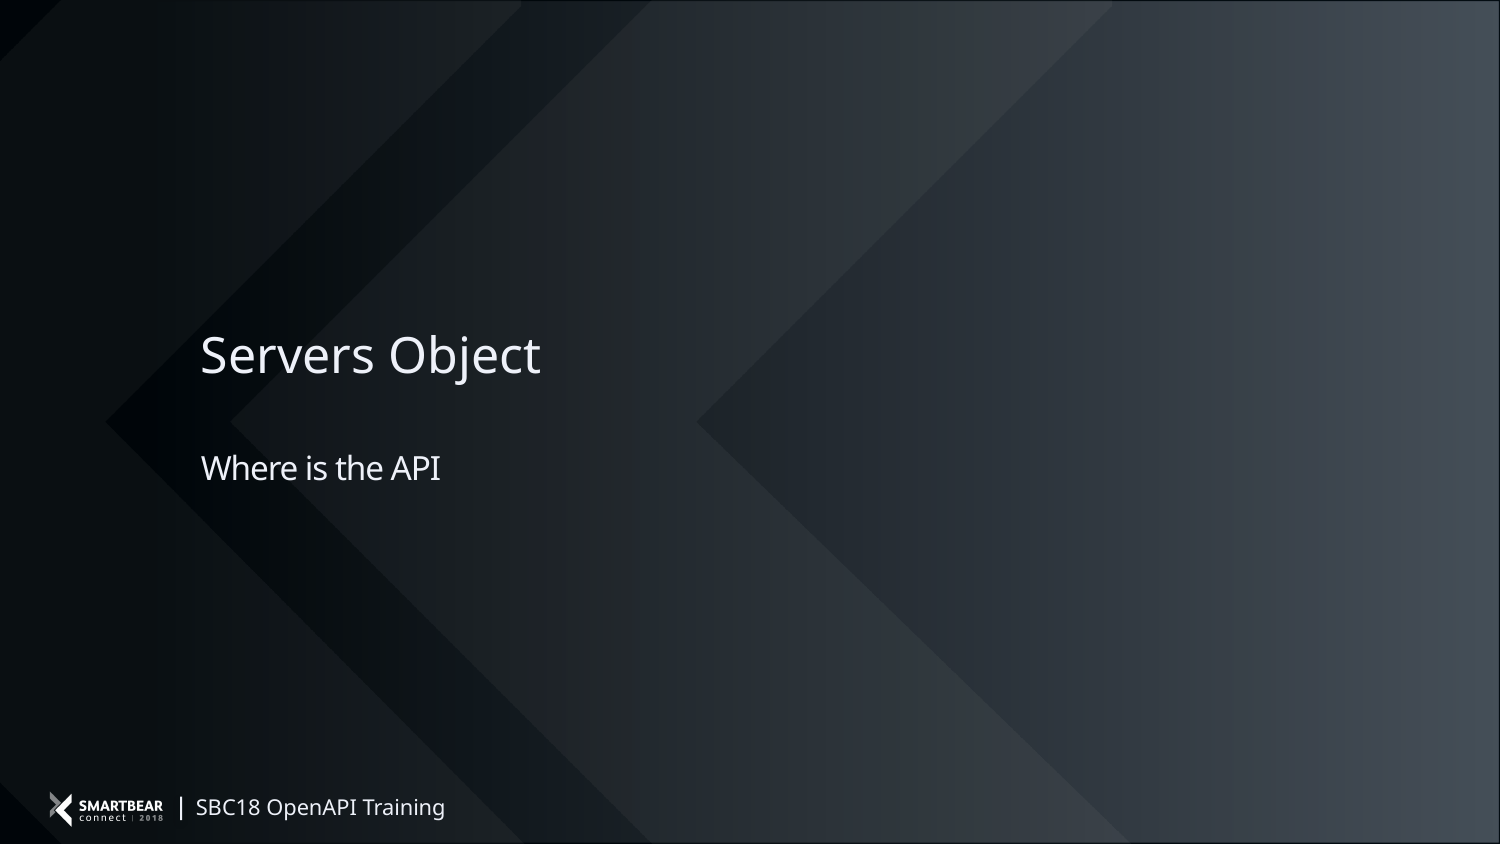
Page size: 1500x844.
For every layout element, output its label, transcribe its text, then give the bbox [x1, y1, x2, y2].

text_box SBC18 OpenAPI Training [181, 777, 763, 837]
text_box Servers Object [200, 288, 691, 419]
text_box Where is the API [200, 440, 691, 583]
picture [0, 0, 1304, 844]
